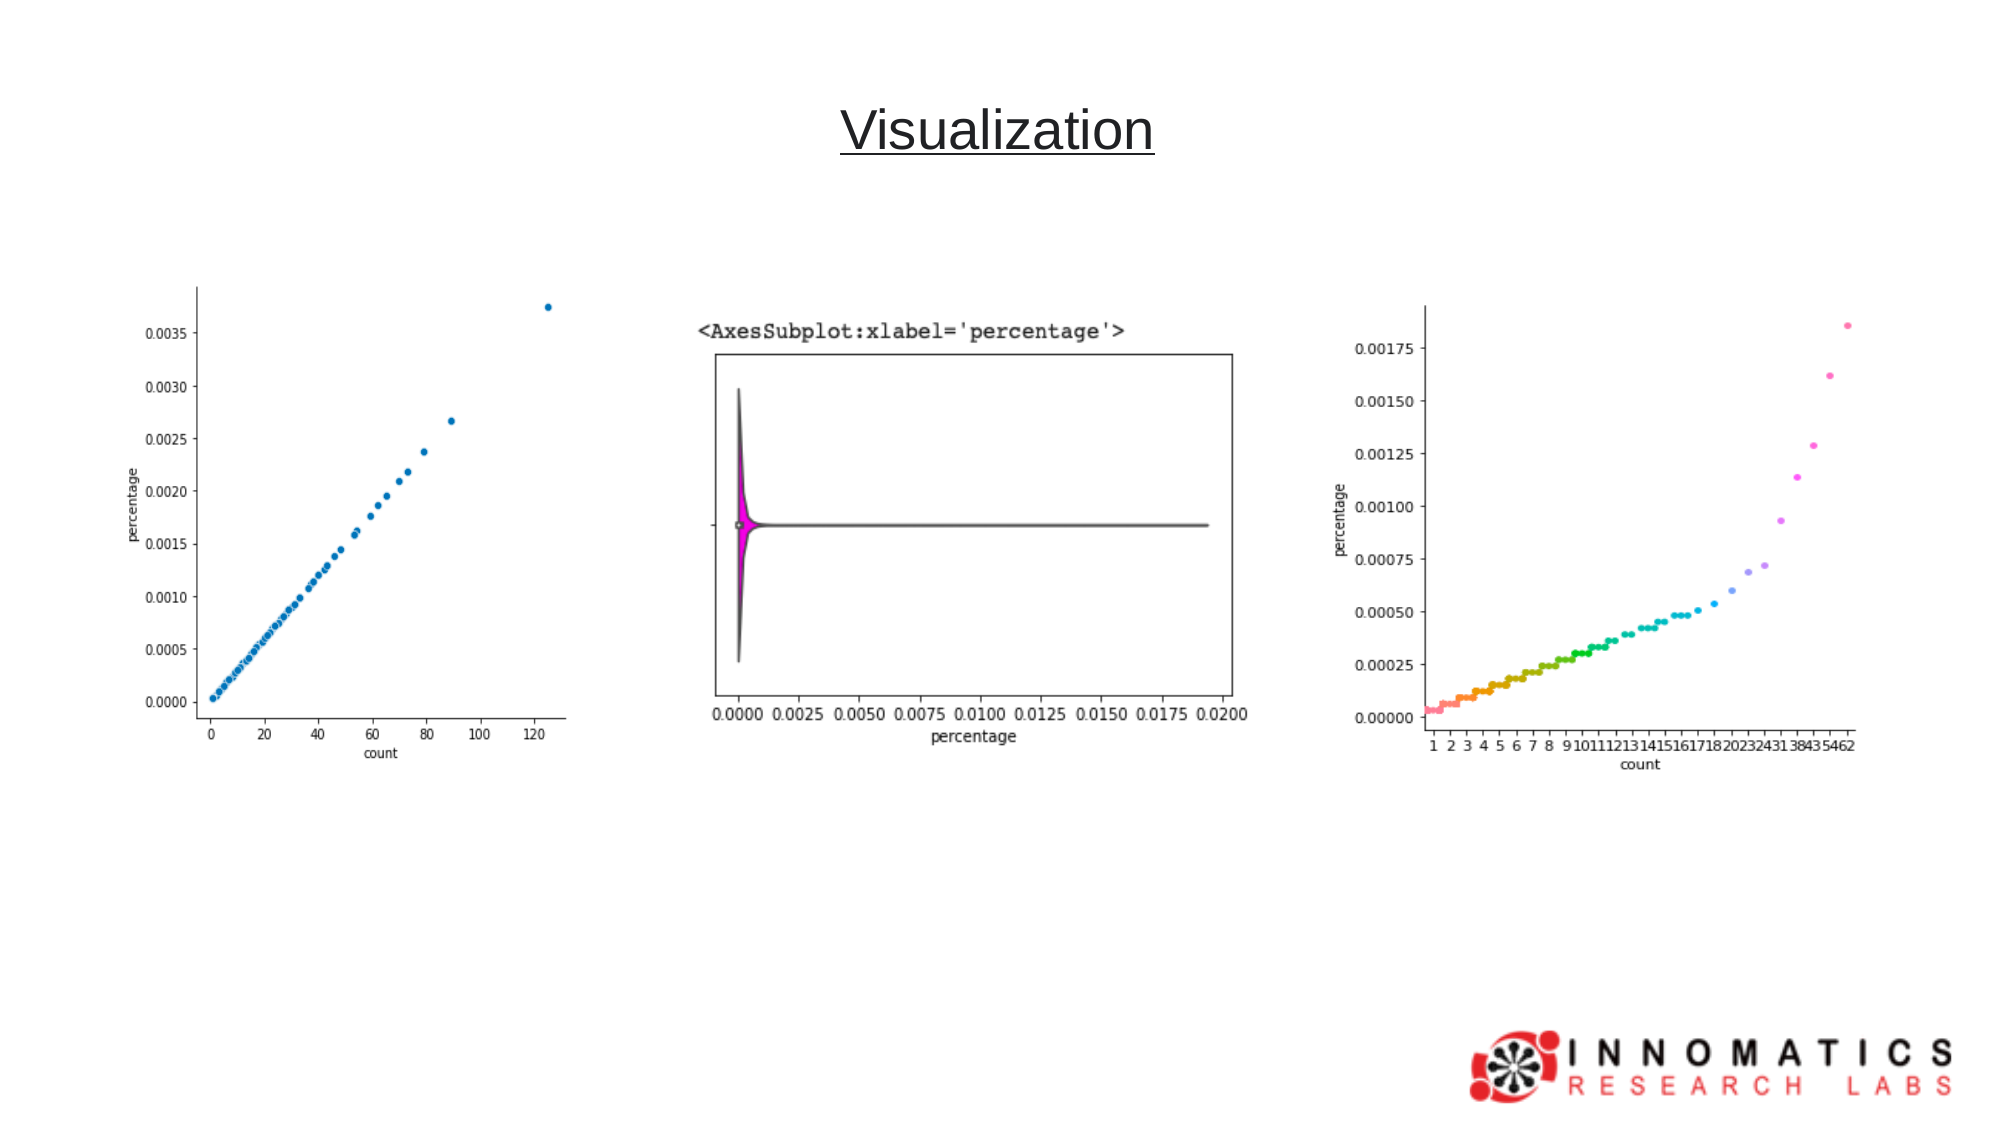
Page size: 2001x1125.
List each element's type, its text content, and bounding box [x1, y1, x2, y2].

list Visualization [73, 93, 1922, 1014]
picture [1445, 1014, 1975, 1125]
picture [689, 307, 1258, 769]
picture [1315, 287, 1914, 785]
picture [112, 272, 622, 769]
